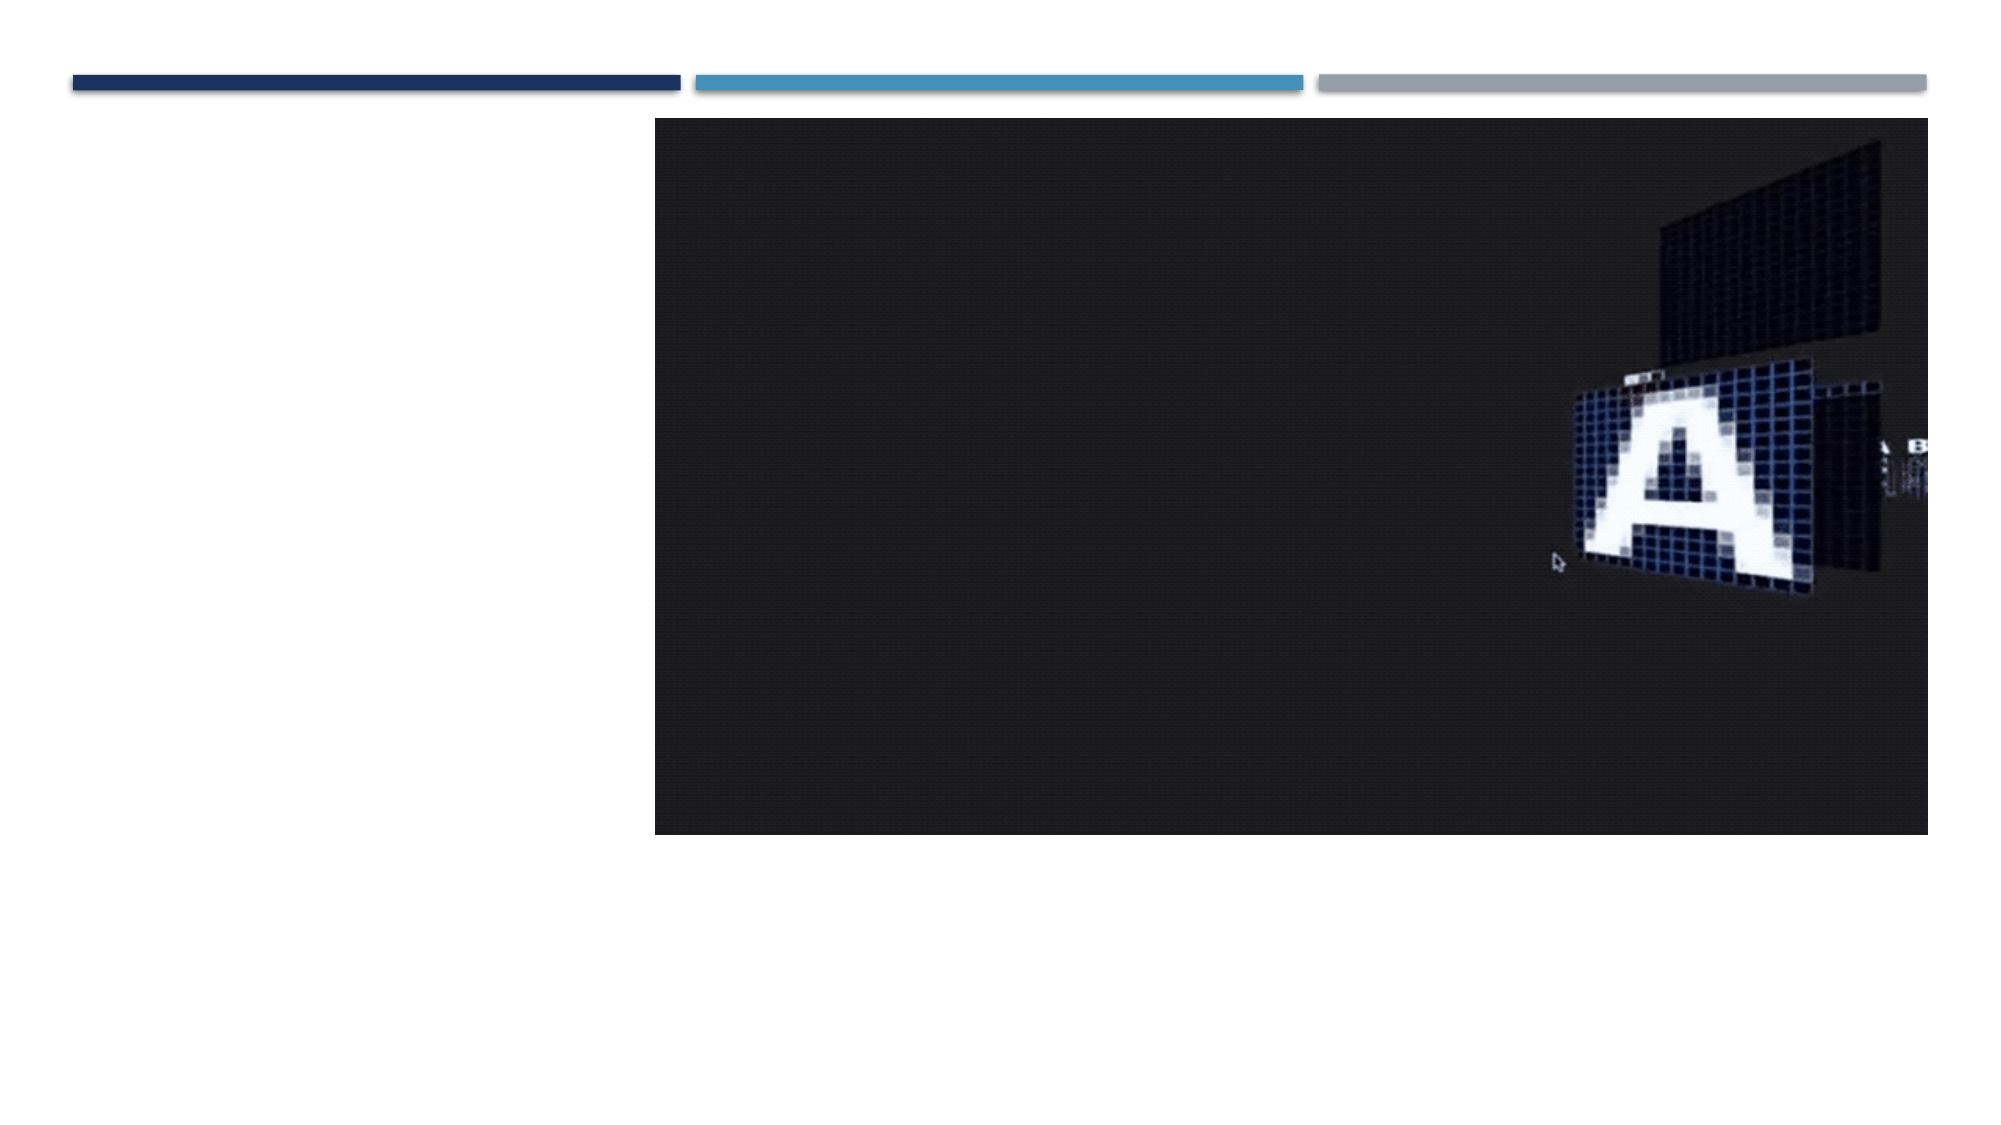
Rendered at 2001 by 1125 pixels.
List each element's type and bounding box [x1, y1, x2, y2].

picture [654, 118, 1928, 836]
